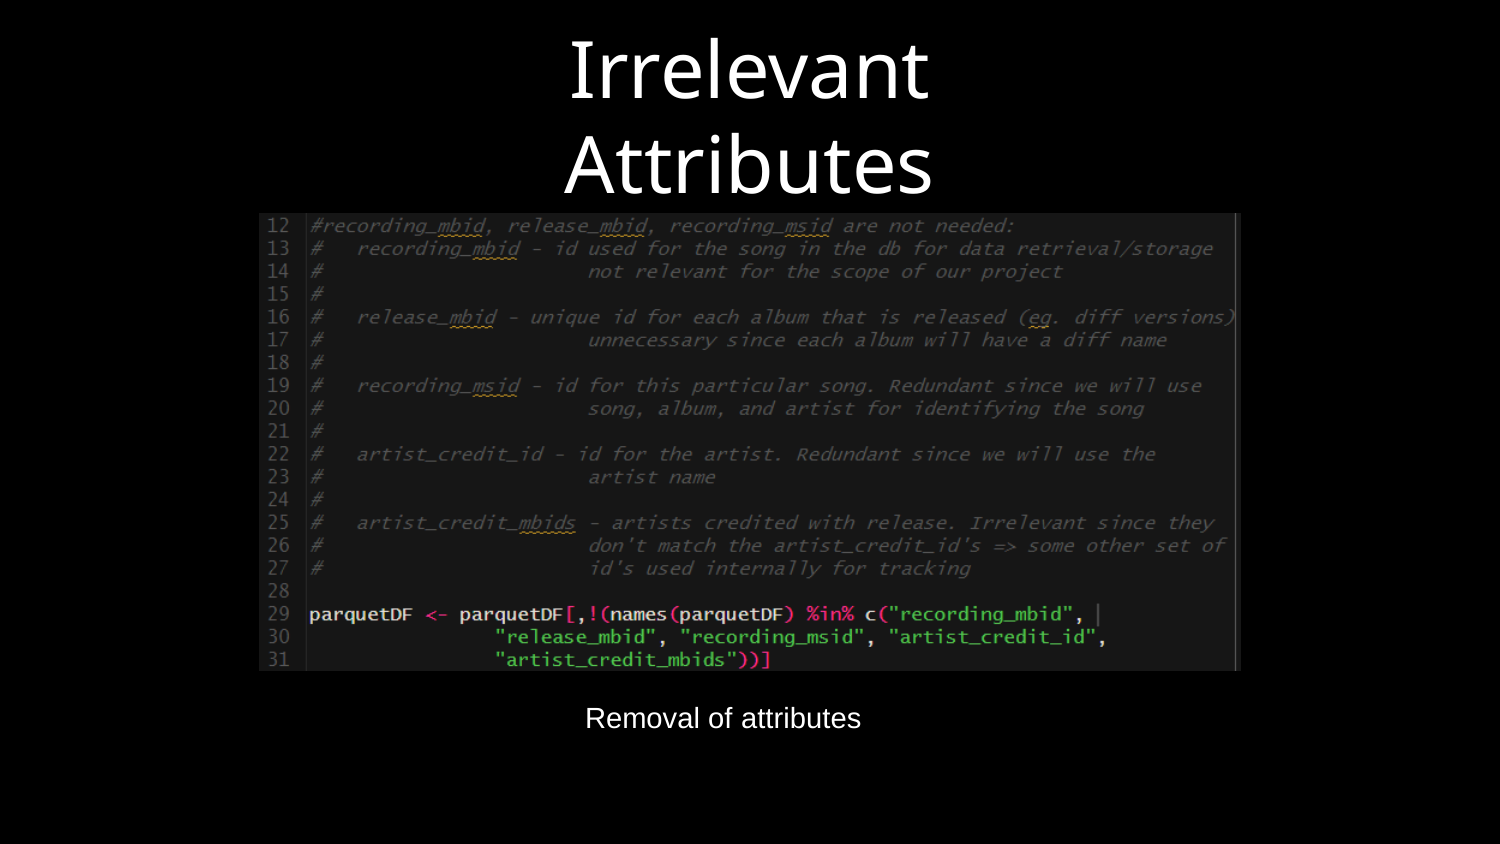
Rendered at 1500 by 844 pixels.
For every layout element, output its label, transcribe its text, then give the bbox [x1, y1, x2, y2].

text_box Removal of attributes [522, 682, 925, 774]
picture [258, 213, 1242, 672]
title Irrelevant Attributes [360, 48, 1140, 182]
